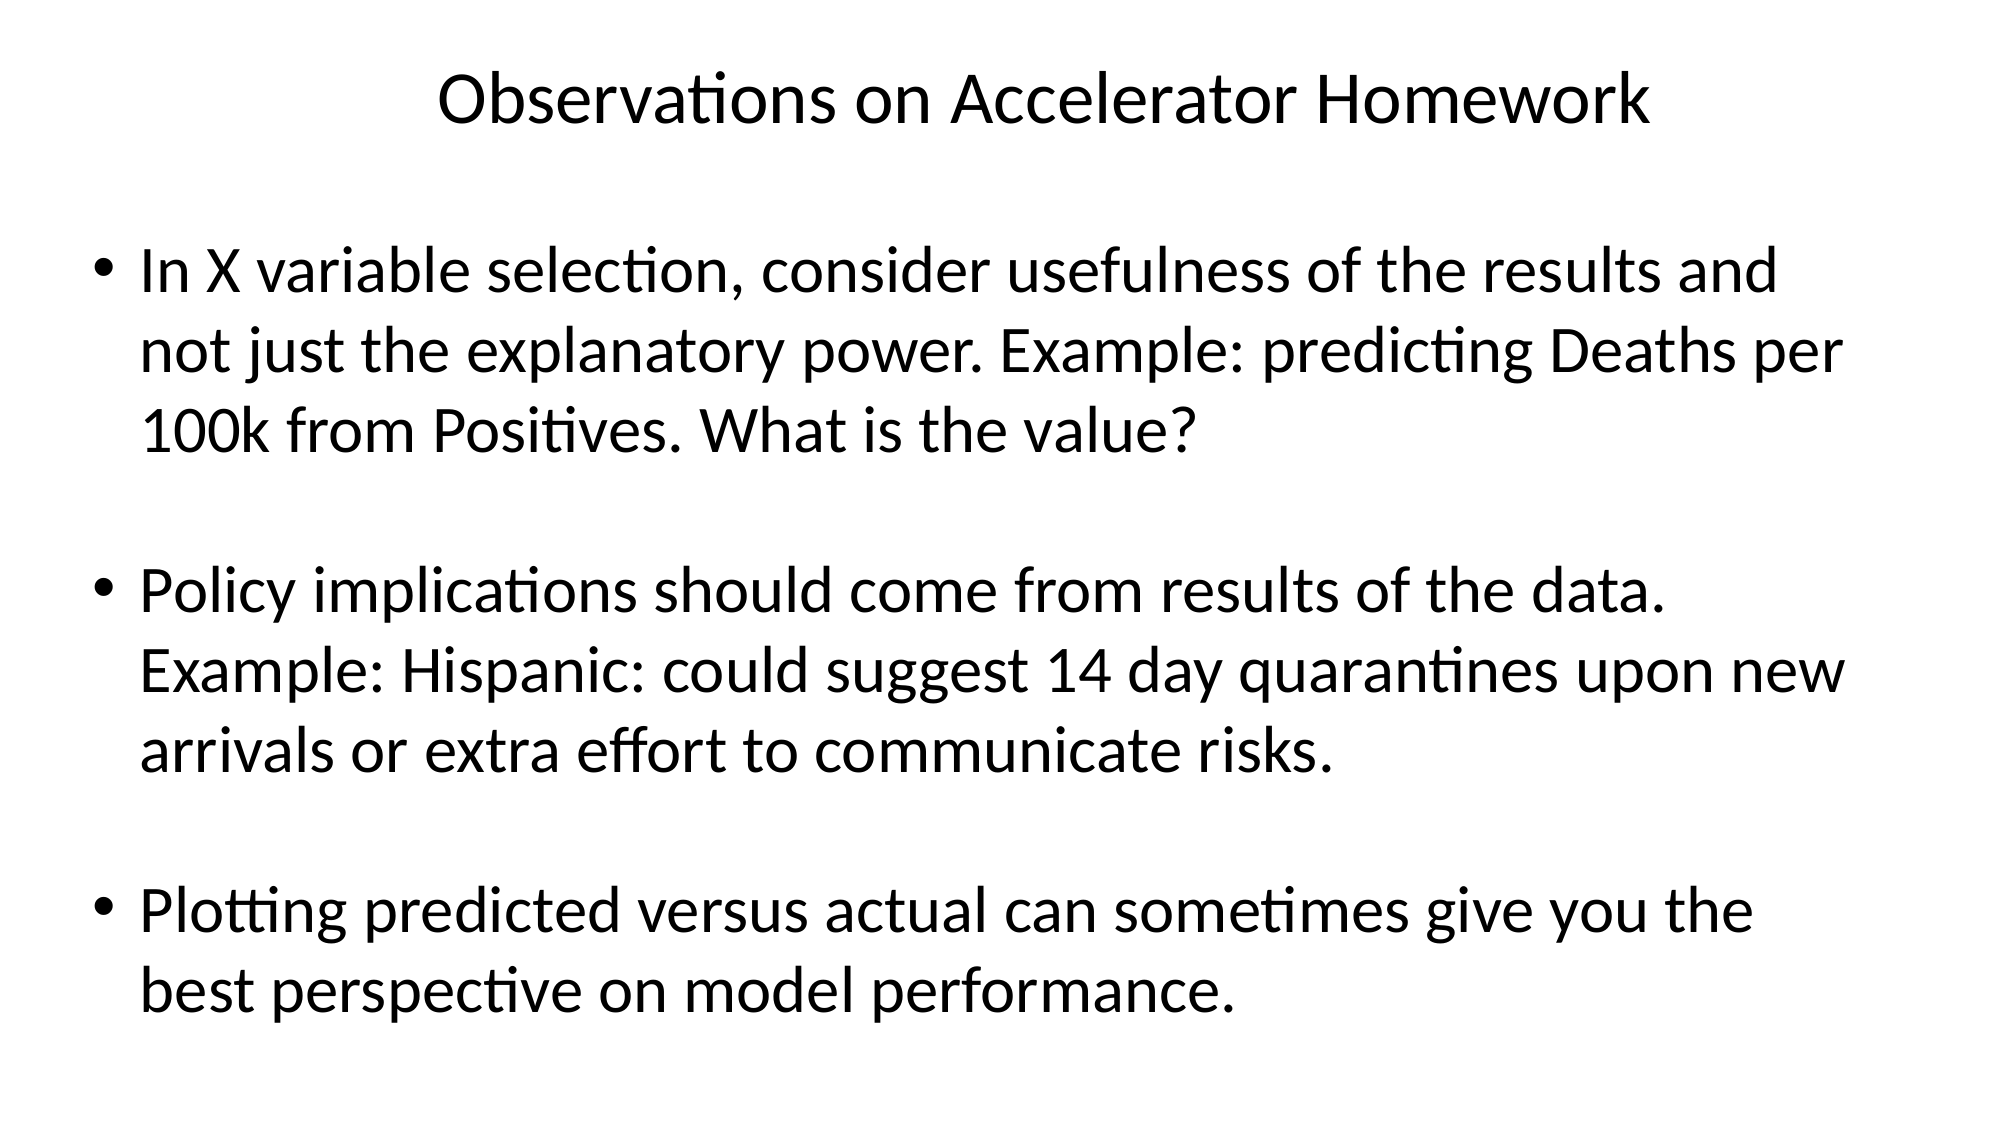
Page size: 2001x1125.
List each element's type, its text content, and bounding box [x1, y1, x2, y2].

text_box In X variable selection, consider usefulness of the results and not just the explanatory power. Example: predicting Deaths per 100k from Positives. What is the value? Policy implications should come from results of the data. Example: Hispanic: could suggest 14 day quarantines upon new arrivals or extra effort to communicate risks. Plotting predicted versus actual can sometimes give you the best perspective on model performance. [78, 218, 1863, 1034]
text_box Observations on Accelerator Homework [371, 41, 1719, 146]
